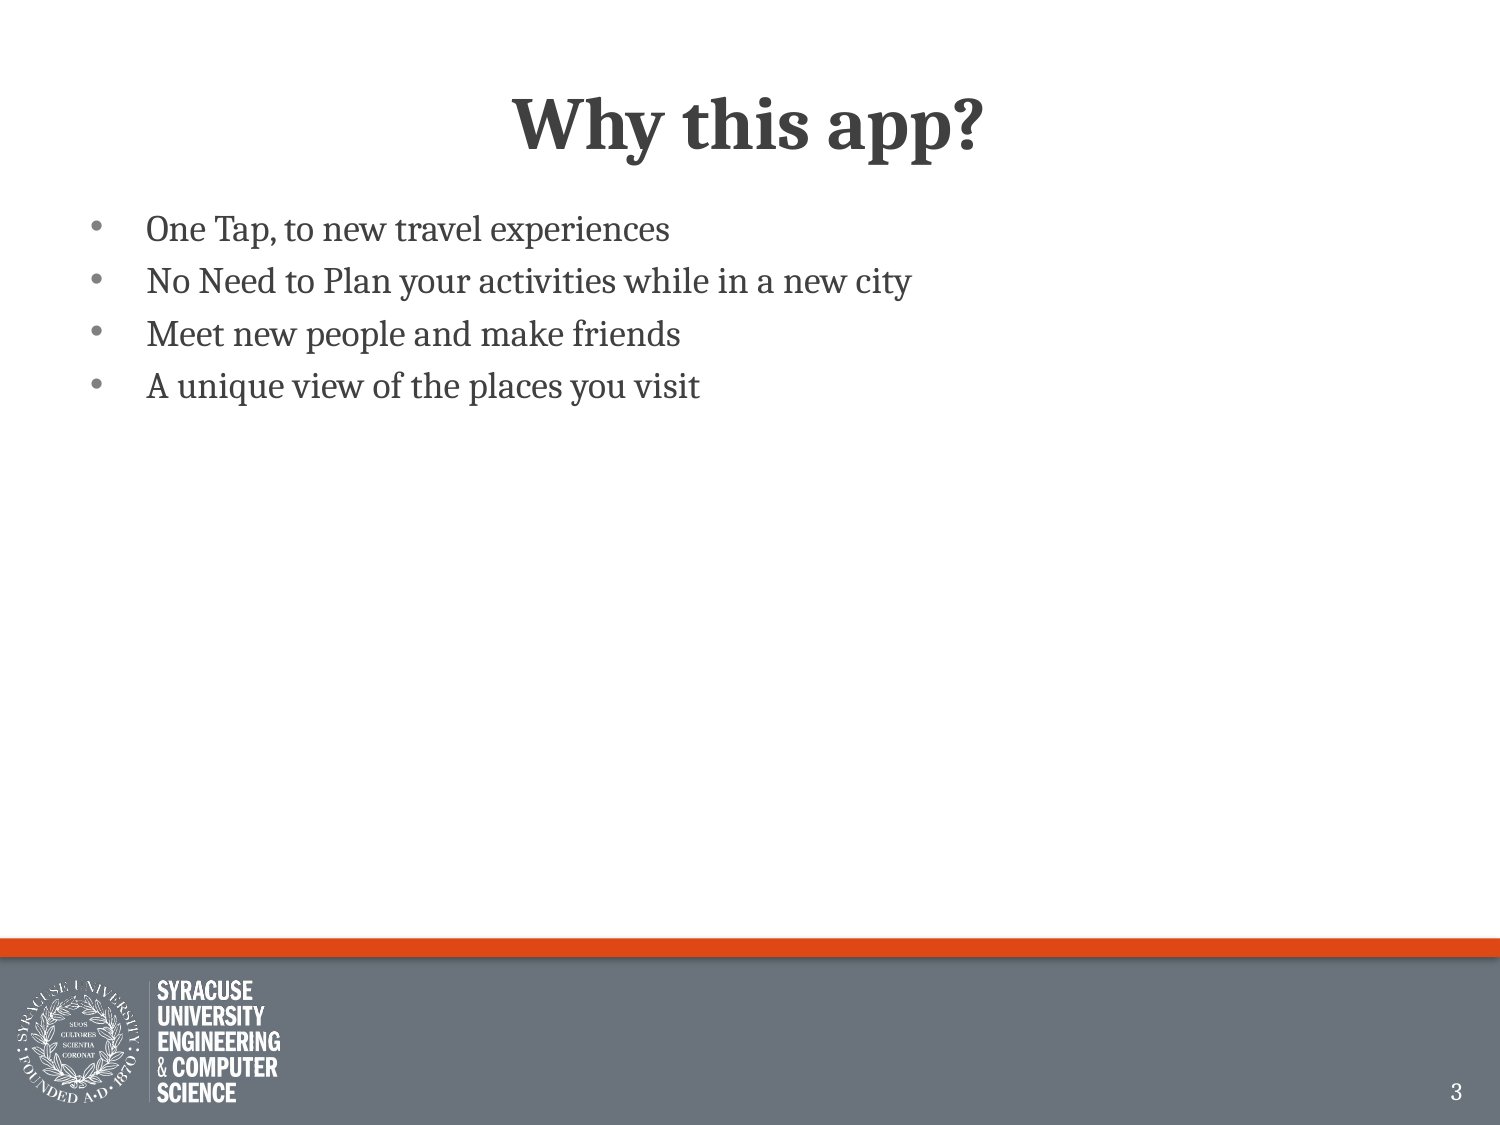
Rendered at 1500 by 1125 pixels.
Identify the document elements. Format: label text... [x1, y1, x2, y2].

picture [17, 980, 280, 1103]
title Why this app? [75, 45, 1425, 194]
list One Tap, to new travel experiences No Need to Plan your activities while in a new city Meet new people and make friends A unique view of the places you visit [75, 196, 1425, 908]
slide_number 3 [1276, 1060, 1478, 1120]
